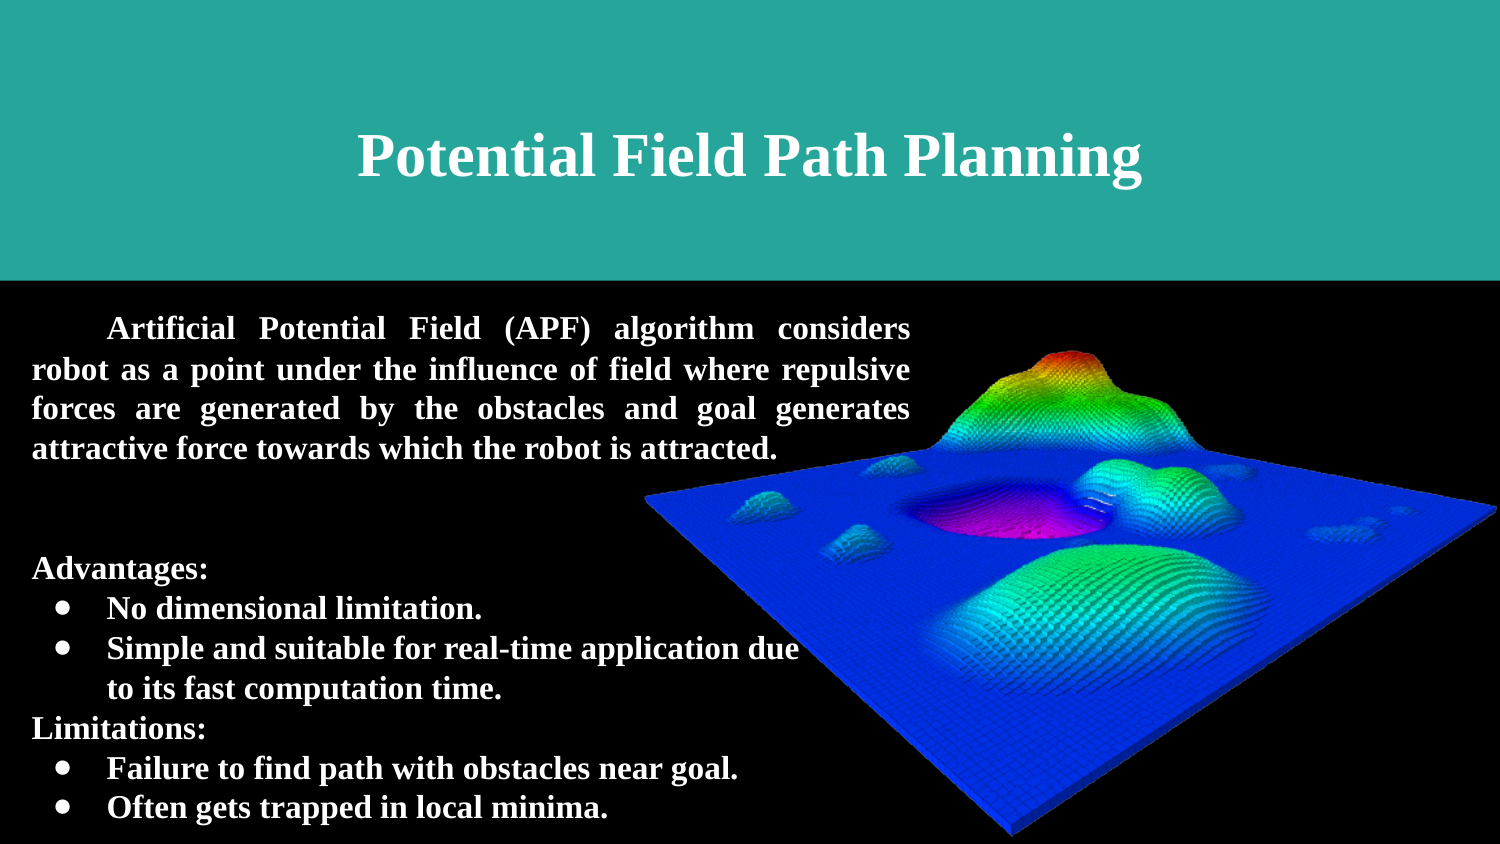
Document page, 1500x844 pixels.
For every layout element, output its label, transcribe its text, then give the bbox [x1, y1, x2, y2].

title Potential Field Path Planning [75, 22, 1426, 269]
subtitle Artificial Potential Field (APF) algorithm considers robot as a point under the influence of field where repulsive forces are generated by the obstacles and goal generates attractive force towards which the robot is attracted. Advantages: No dimensional limitation. Simple and suitable for real-time application due to its fast computation time. Limitations: Failure to find path with obstacles near goal. Often gets trapped in local minima. [16, 291, 928, 837]
picture [643, 341, 1500, 838]
